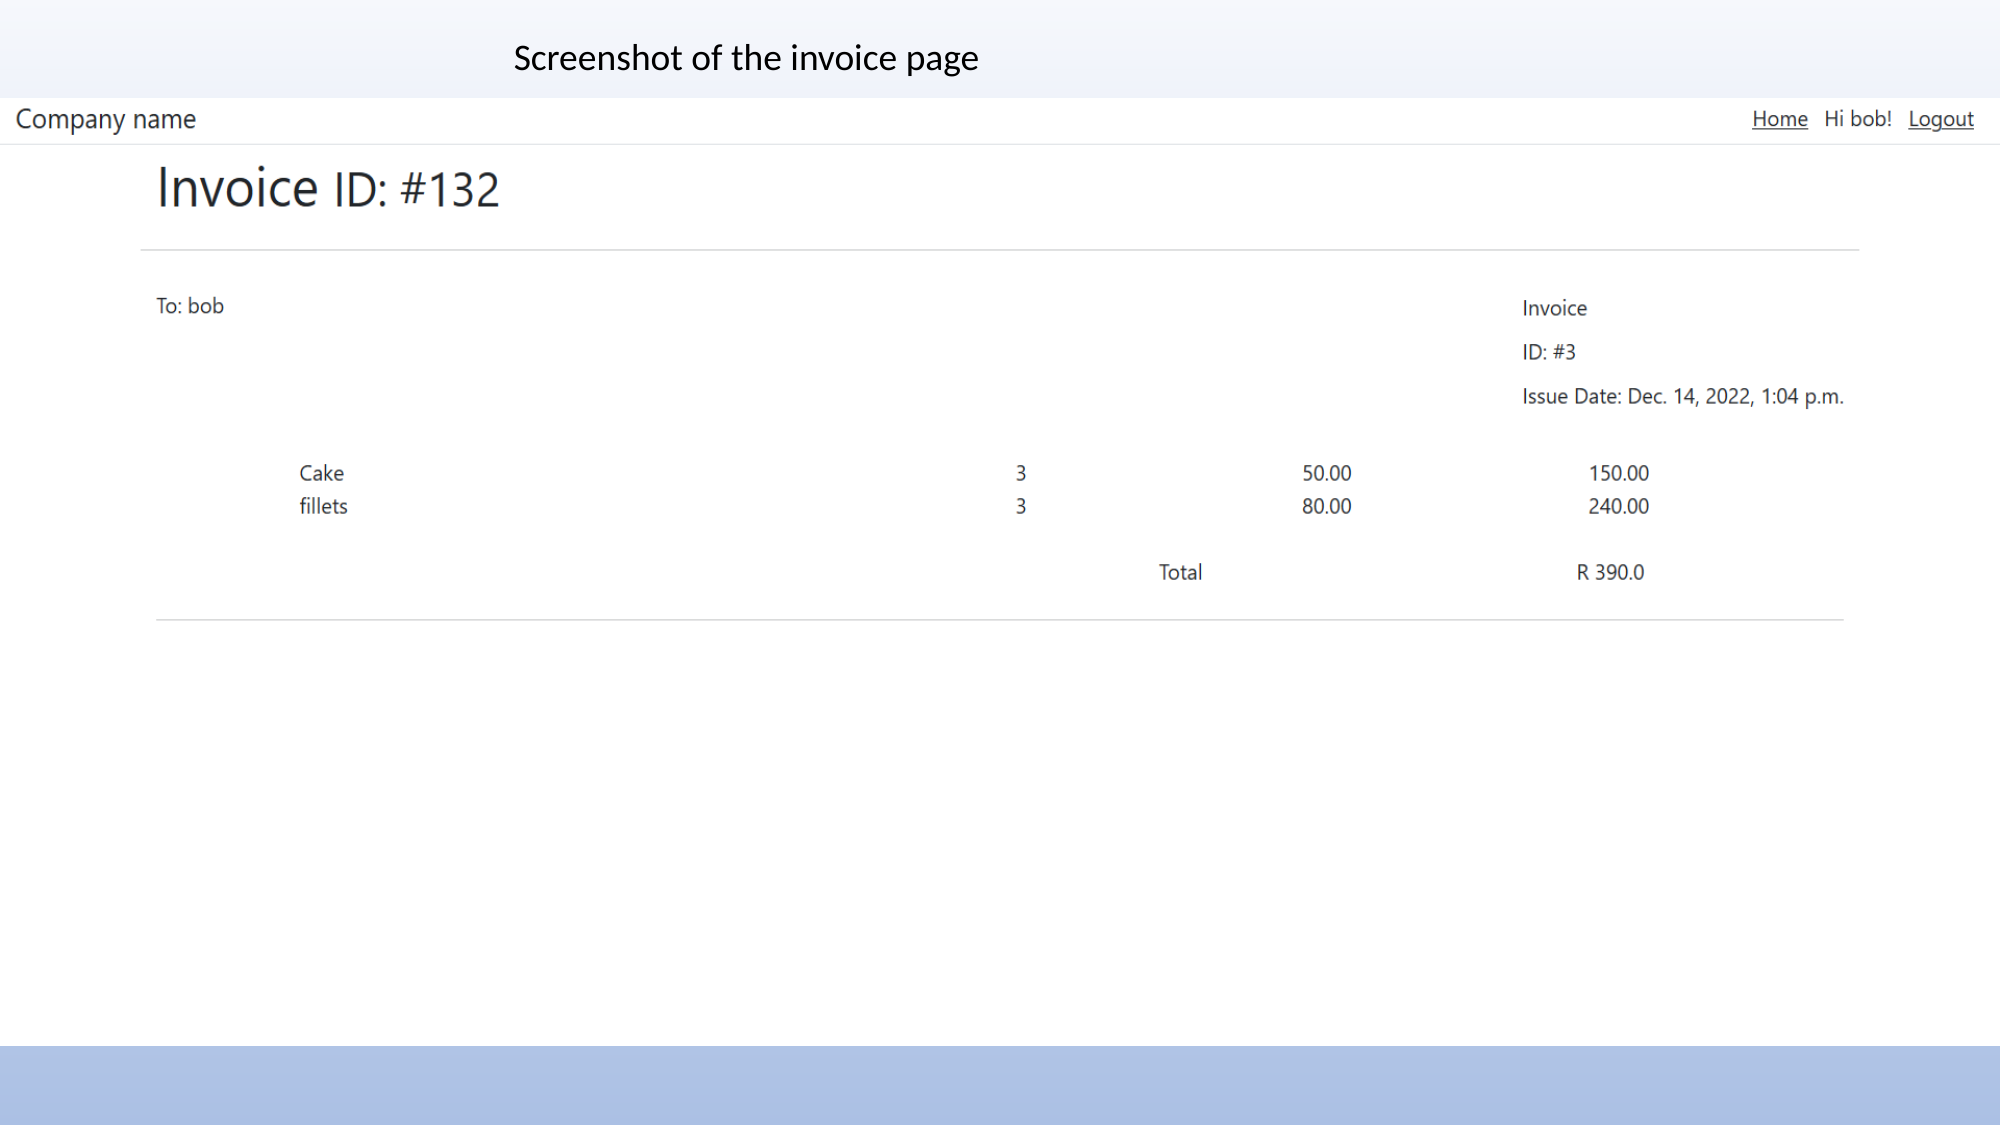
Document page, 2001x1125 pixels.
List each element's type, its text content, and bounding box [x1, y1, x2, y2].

text_box Screenshot of the invoice page [498, 25, 1115, 86]
picture [0, 98, 2000, 1046]
